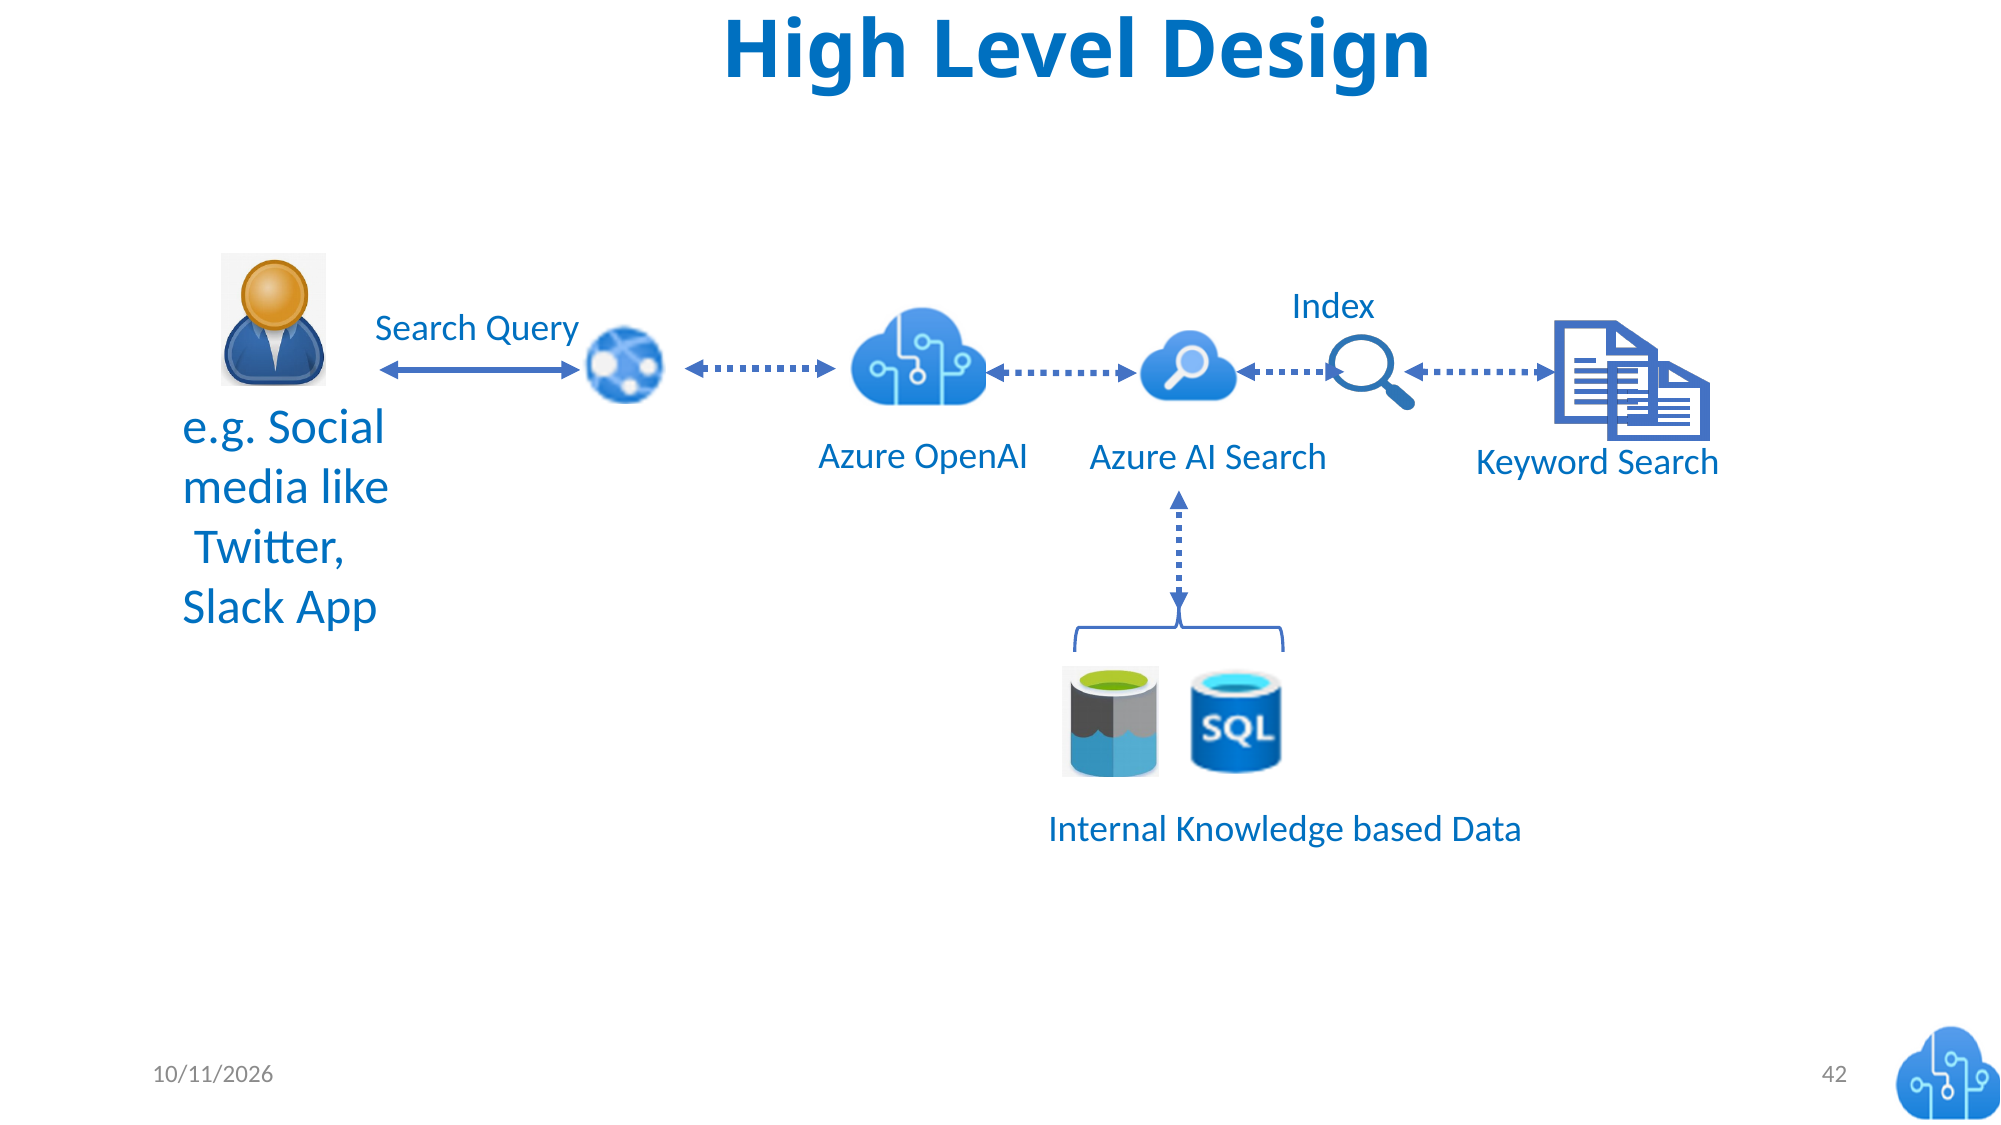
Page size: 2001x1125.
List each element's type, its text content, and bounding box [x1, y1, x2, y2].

text_box Index [1277, 274, 1425, 334]
picture [1062, 666, 1159, 777]
picture [1894, 1023, 2000, 1125]
text_box [1074, 611, 1284, 652]
picture [1187, 662, 1285, 774]
text_box e.g. Social media like Twitter, Slack App [167, 385, 429, 641]
text_box Keyword Search [1461, 429, 1913, 490]
text_box Search Query [360, 295, 812, 356]
text_box Internal Knowledge based Data [1033, 796, 1556, 857]
picture [849, 304, 986, 412]
text_box Azure OpenAI [803, 423, 1056, 484]
picture [1526, 310, 1738, 449]
picture [580, 320, 666, 404]
text_box Azure AI Search [1074, 424, 1349, 484]
picture [1136, 330, 1242, 406]
slide_number 42 [1412, 1042, 1863, 1103]
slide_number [137, 1042, 588, 1103]
text_box High Level Design [467, 0, 1688, 103]
picture [1319, 326, 1424, 418]
picture [221, 253, 326, 386]
